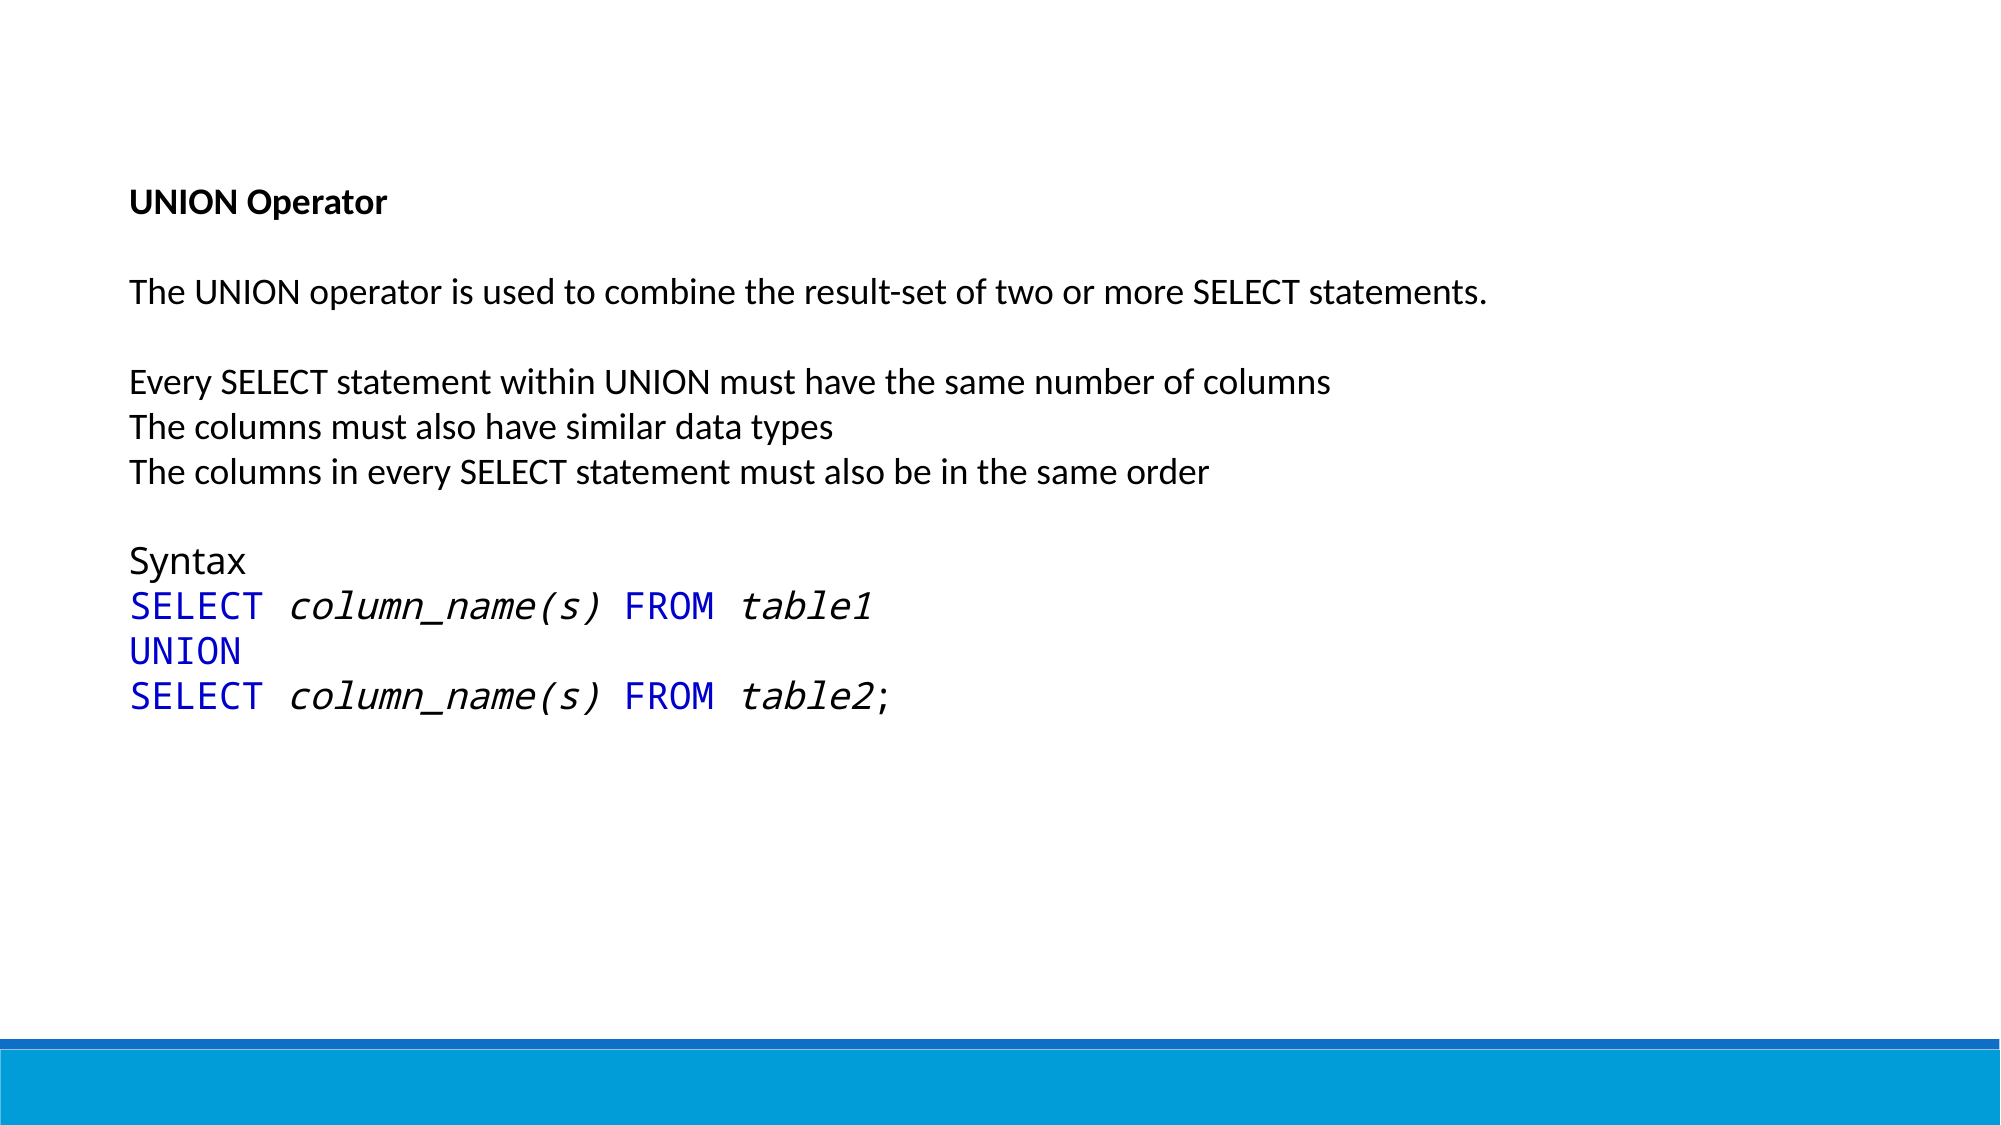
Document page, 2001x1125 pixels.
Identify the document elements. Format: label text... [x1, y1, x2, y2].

text_box UNION Operator The UNION operator is used to combine the result-set of two or more SELECT statements. Every SELECT statement within UNION must have the same number of columns The columns must also have similar data types The columns in every SELECT statement must also be in the same order Syntax SELECT column_name(s) FROM table1 UNION SELECT column_name(s) FROM table2; [114, 169, 1937, 770]
